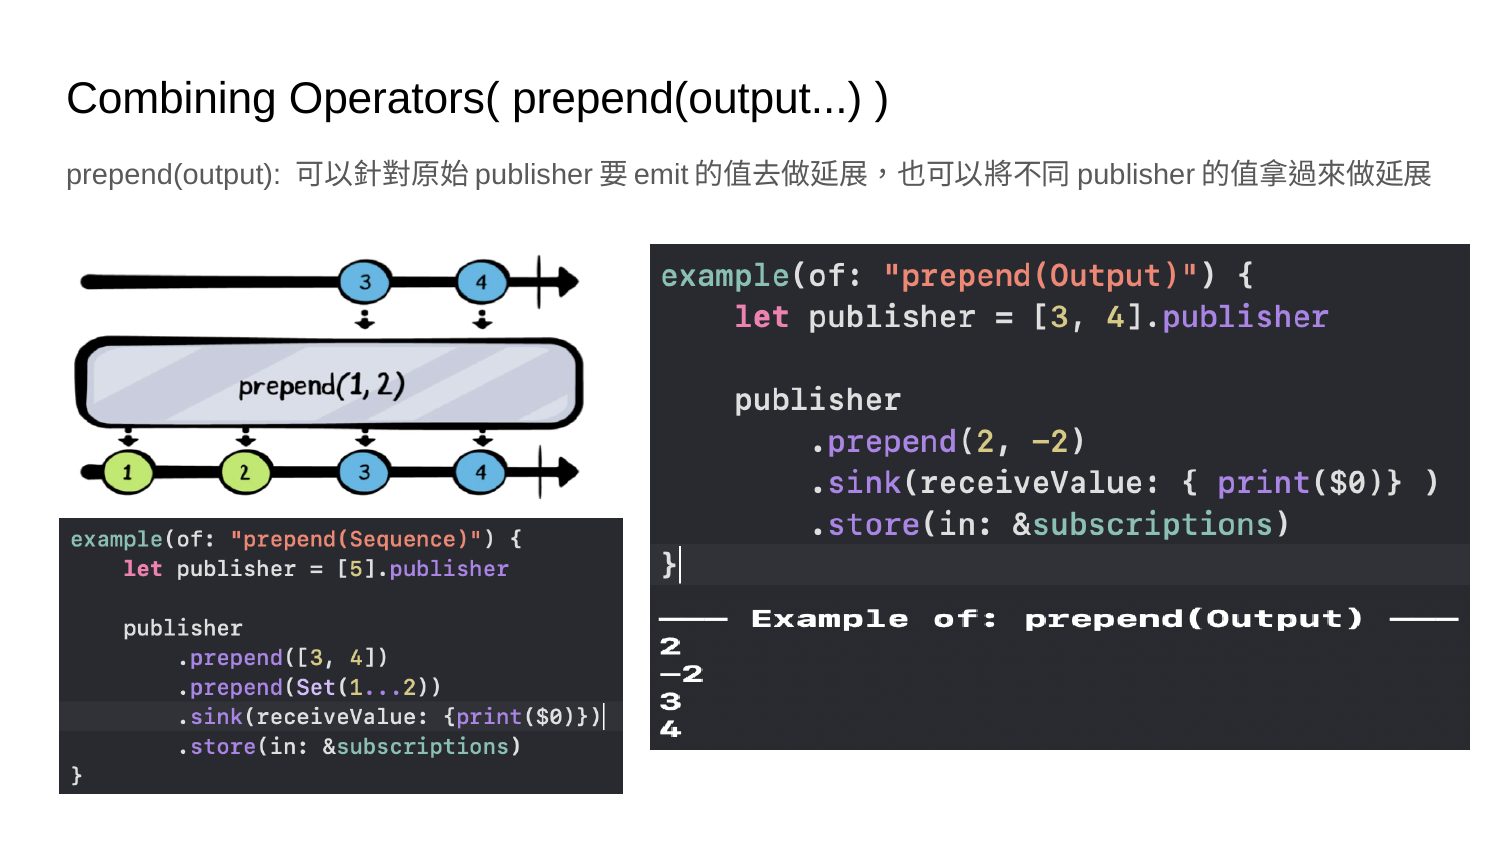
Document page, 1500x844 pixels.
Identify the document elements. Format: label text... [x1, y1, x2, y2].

picture [50, 243, 632, 795]
picture [649, 244, 1470, 750]
list prepend(output): 可以針對原始publisher要emit的值去做延展，也可以將不同publisher的值拿過來做延展 [51, 138, 1449, 244]
title Combining Operators( prepend(output...) ) [51, 44, 1449, 138]
